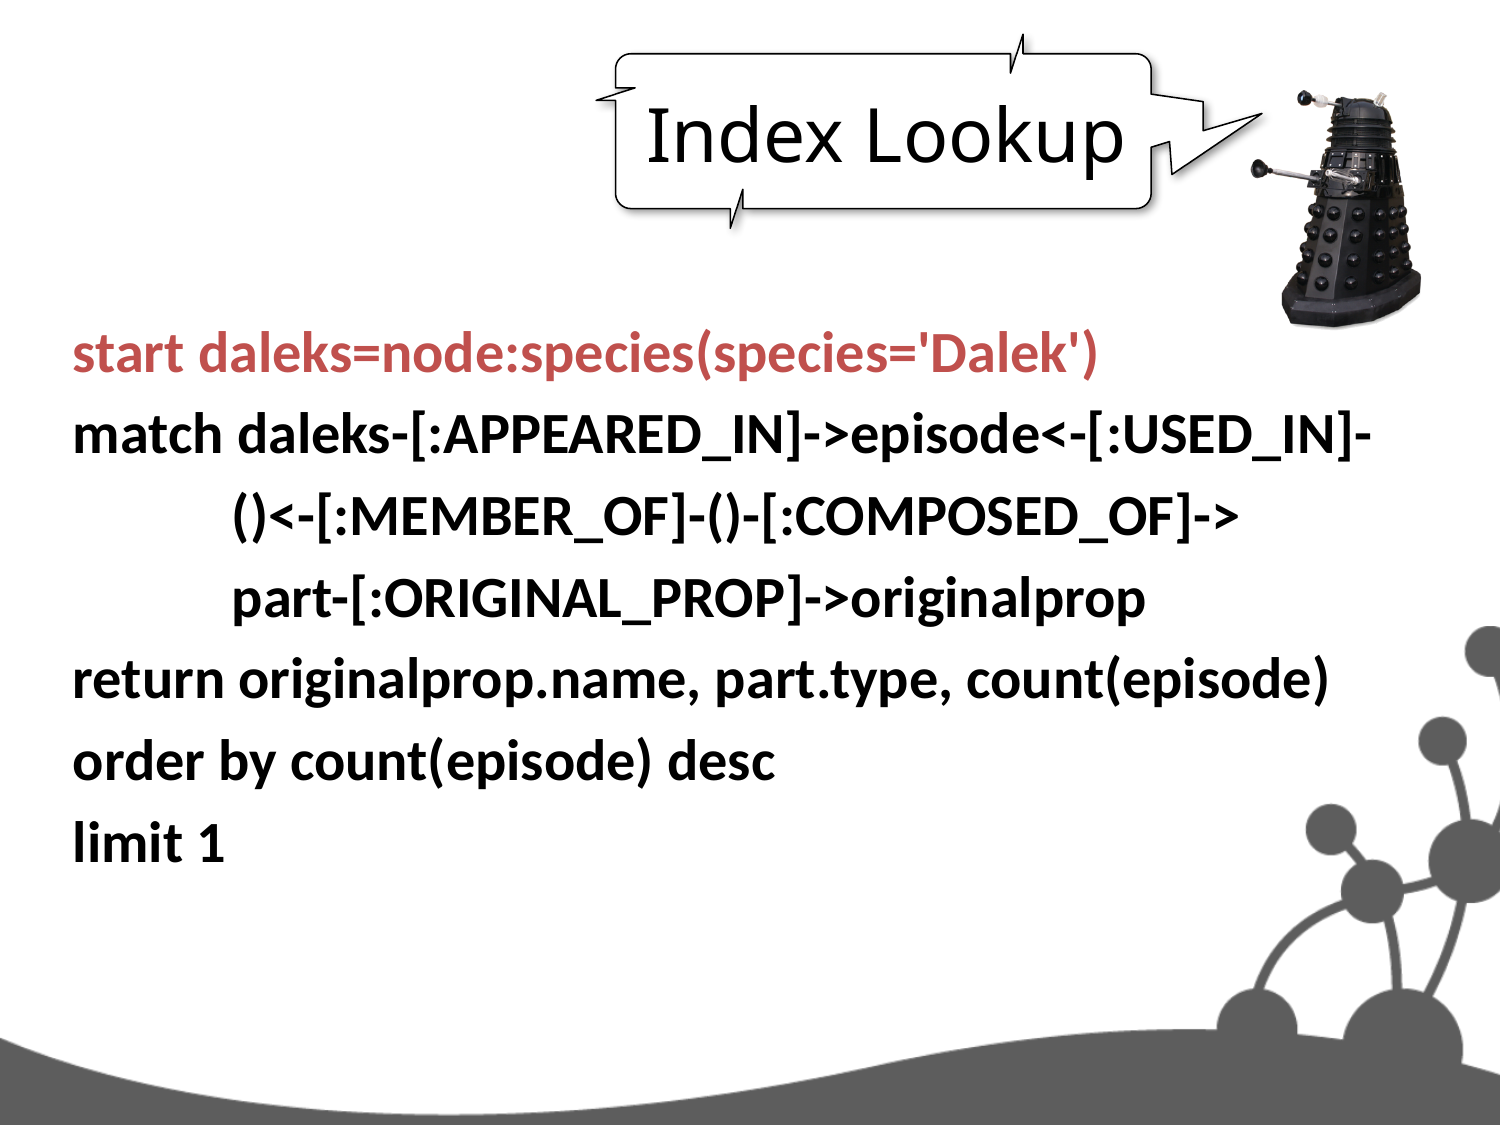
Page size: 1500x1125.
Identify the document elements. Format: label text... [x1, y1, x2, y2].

text_box Index Lookup [630, 80, 1143, 186]
text_box [595, 33, 1244, 230]
picture [1250, 90, 1422, 332]
list start daleks=node:species(species='Dalek') match daleks-[:APPEARED_IN]->episode<-[:USED_IN]- ()<-[:MEMBER_OF]-()-[:COMPOSED_OF]-> part-[:ORIGINAL_PROP]->originalprop return originalprop.name, part.type, count(episode) order by count(episode) desc limit 1 [57, 306, 1500, 1049]
